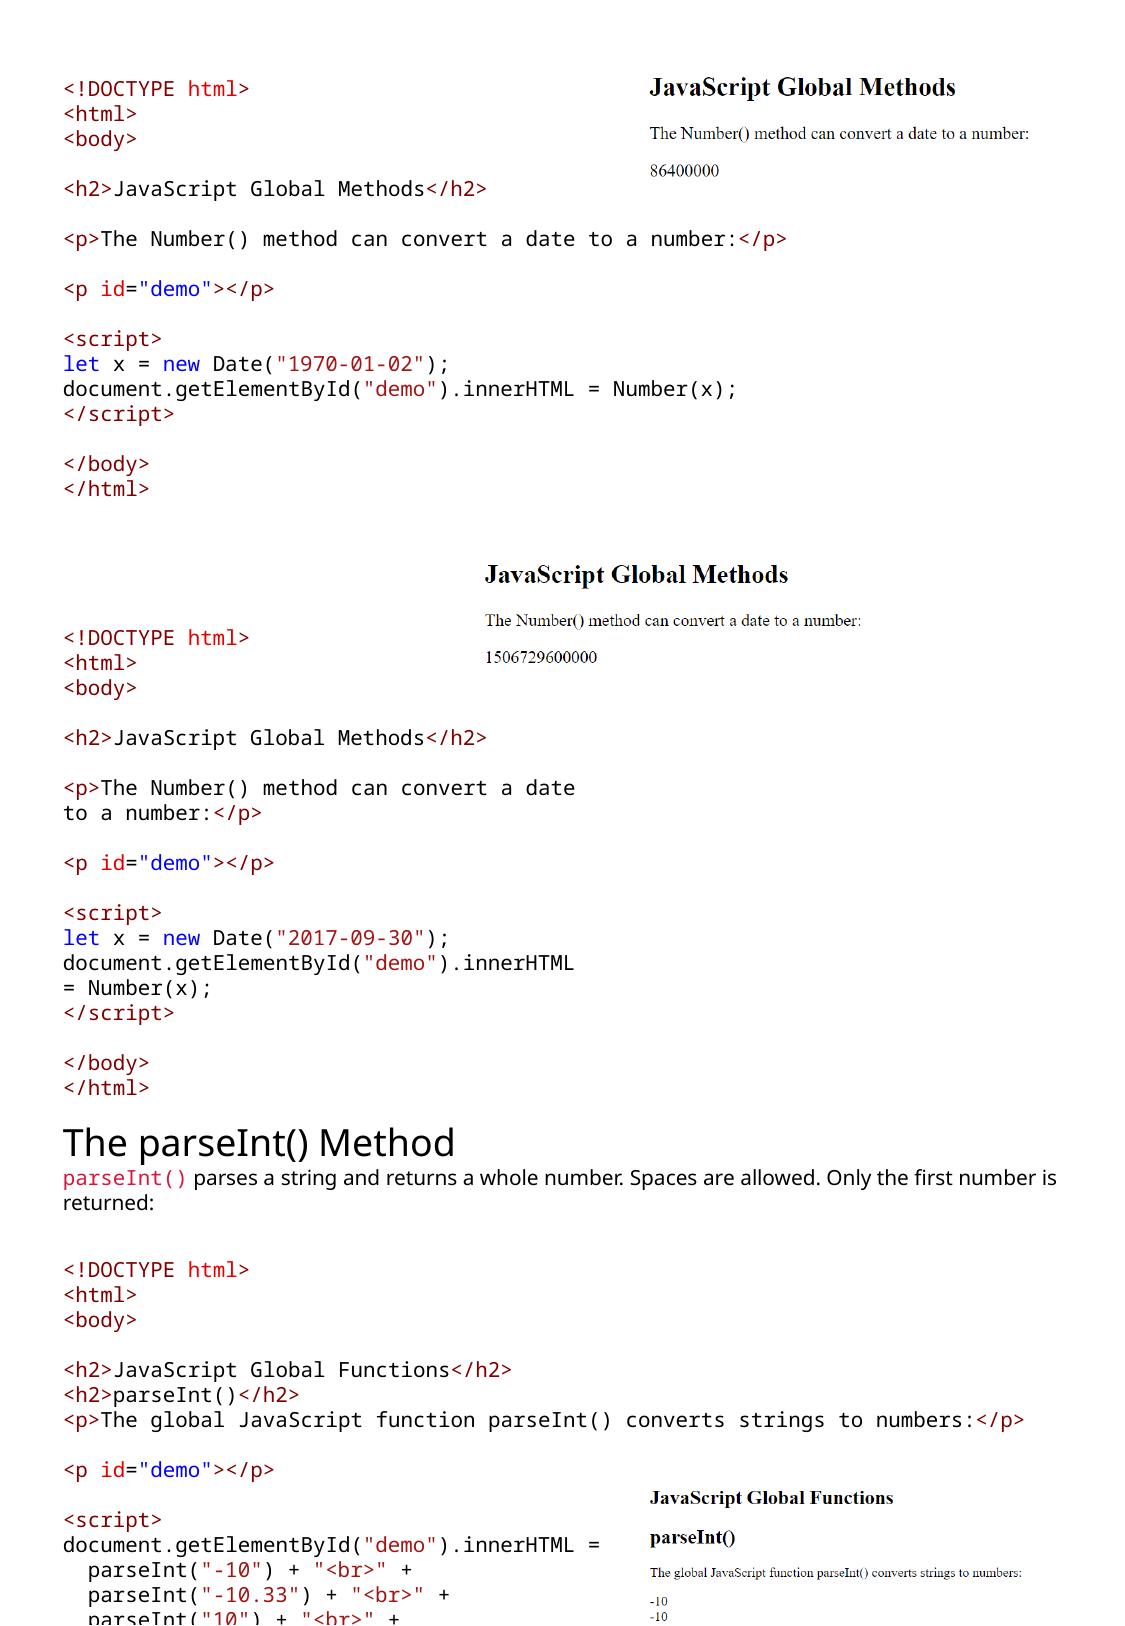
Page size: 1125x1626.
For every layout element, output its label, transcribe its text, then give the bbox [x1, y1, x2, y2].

picture [648, 68, 1039, 185]
text_box <!DOCTYPE html> <html> <body> <h2>JavaScript Global Functions</h2> <h2>parseInt()</h2> <p>The global JavaScript function parseInt() converts strings to numbers:</p> <p id="demo"></p> <script> document.getElementById("demo").innerHTML = parseInt("-10") + "<br>" + parseInt("-10.33") + "<br>" + parseInt("10") + "<br>" + parseInt("10.33") + "<br>" + parseInt("10 6") + "<br>" + parseInt("10 years") + "<br>" + parseInt("years 10"); </script> </body> </html> [48, 1249, 1125, 1625]
text_box <!DOCTYPE html> <html> <body> <h2>JavaScript Global Methods</h2> <p>The Number() method can convert a date to a number:</p> <p id="demo"></p> <script> let x = new Date("1970-01-02"); document.getElementById("demo").innerHTML = Number(x); </script> </body> </html> [48, 68, 1038, 509]
text_box <!DOCTYPE html> <html> <body> <h2>JavaScript Global Methods</h2> <p>The Number() method can convert a date to a number:</p> <p id="demo"></p> <script> let x = new Date("2017-09-30"); document.getElementById("demo").innerHTML = Number(x); </script> </body> </html> [48, 617, 612, 1107]
picture [480, 557, 872, 677]
picture [645, 1480, 1041, 1625]
text_box The parseInt() Method parseInt() parses a string and returns a whole number. Spaces are allowed. Only the first number is returned: [48, 1111, 1077, 1222]
